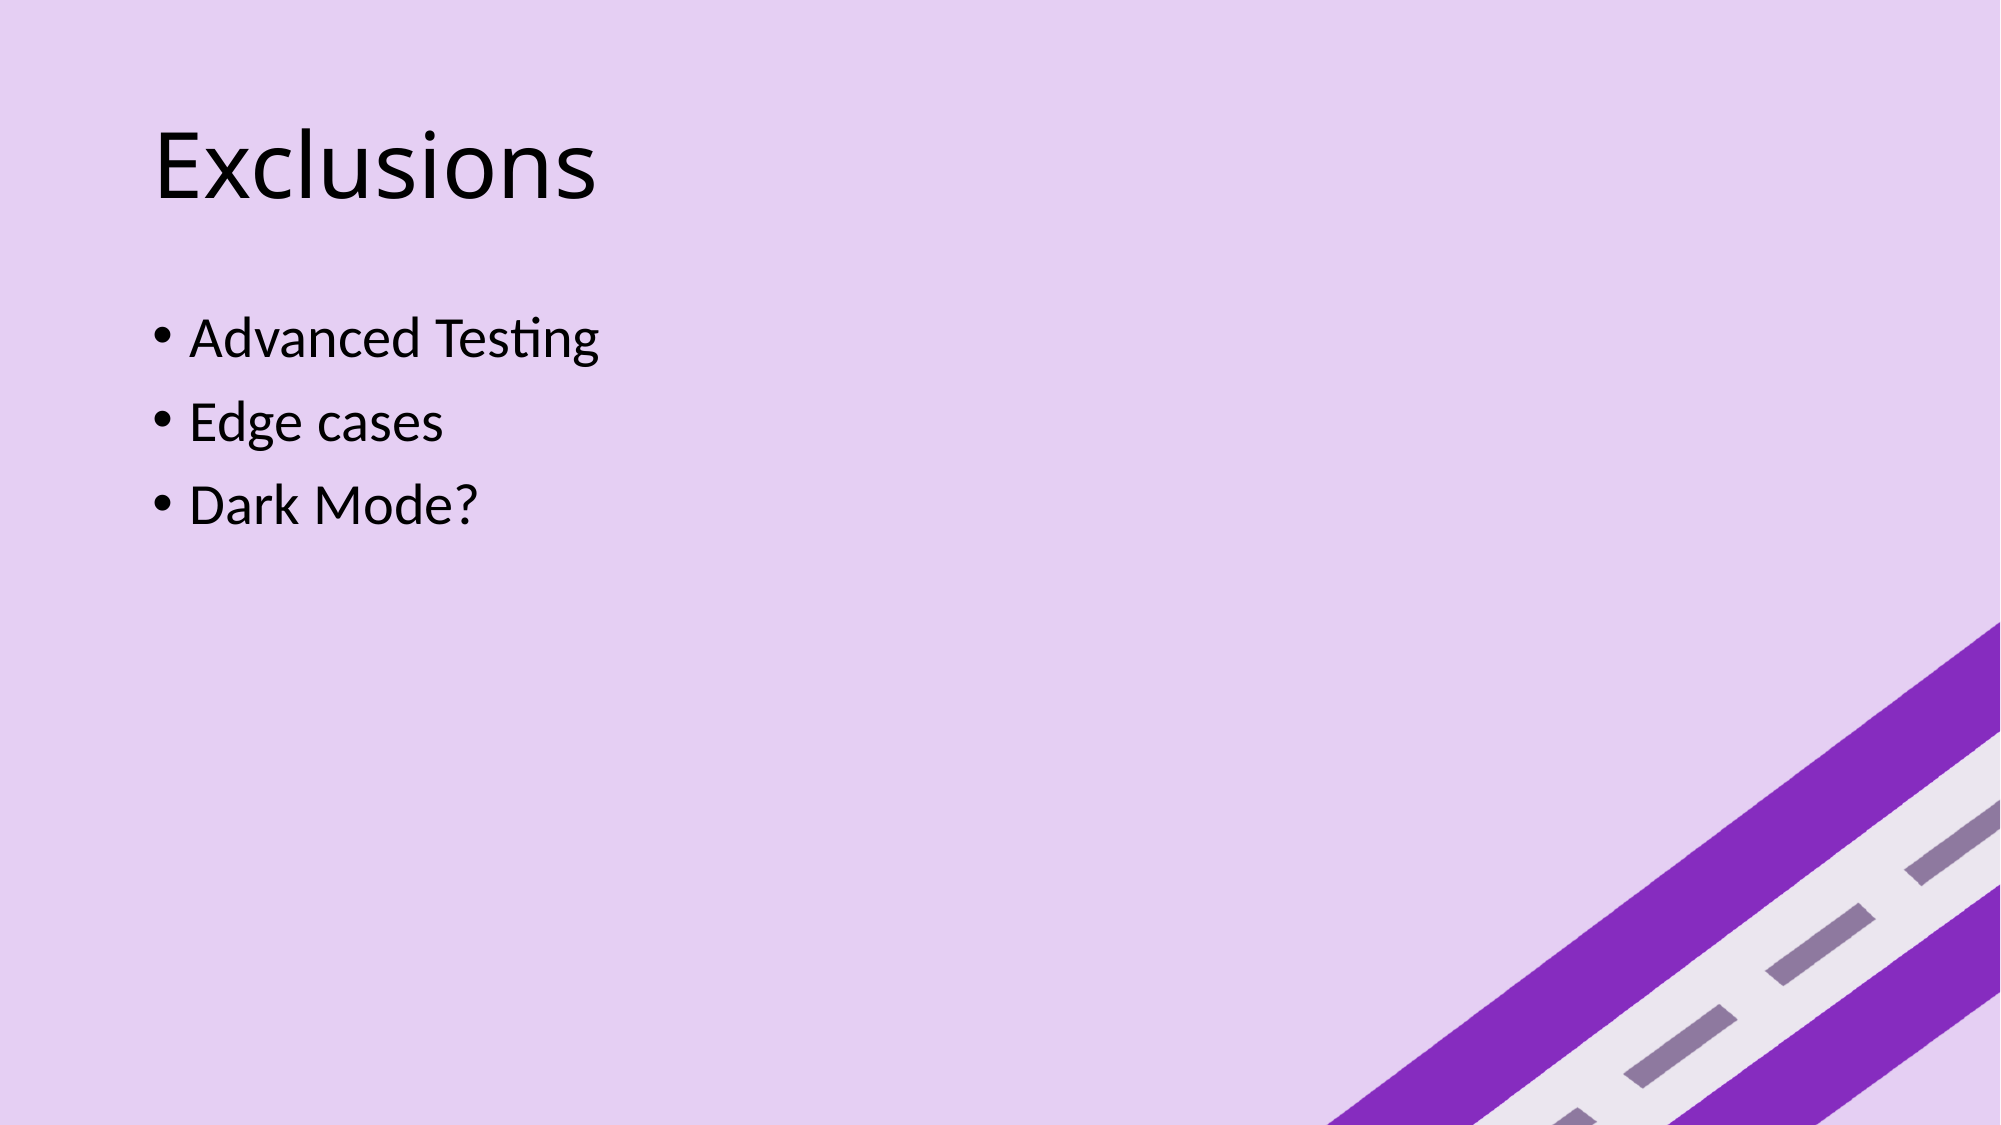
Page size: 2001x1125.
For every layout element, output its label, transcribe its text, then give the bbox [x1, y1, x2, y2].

title Exclusions [137, 59, 1863, 278]
picture [0, 0, 2001, 1125]
list Advanced Testing Edge cases Dark Mode? [137, 299, 1863, 1014]
